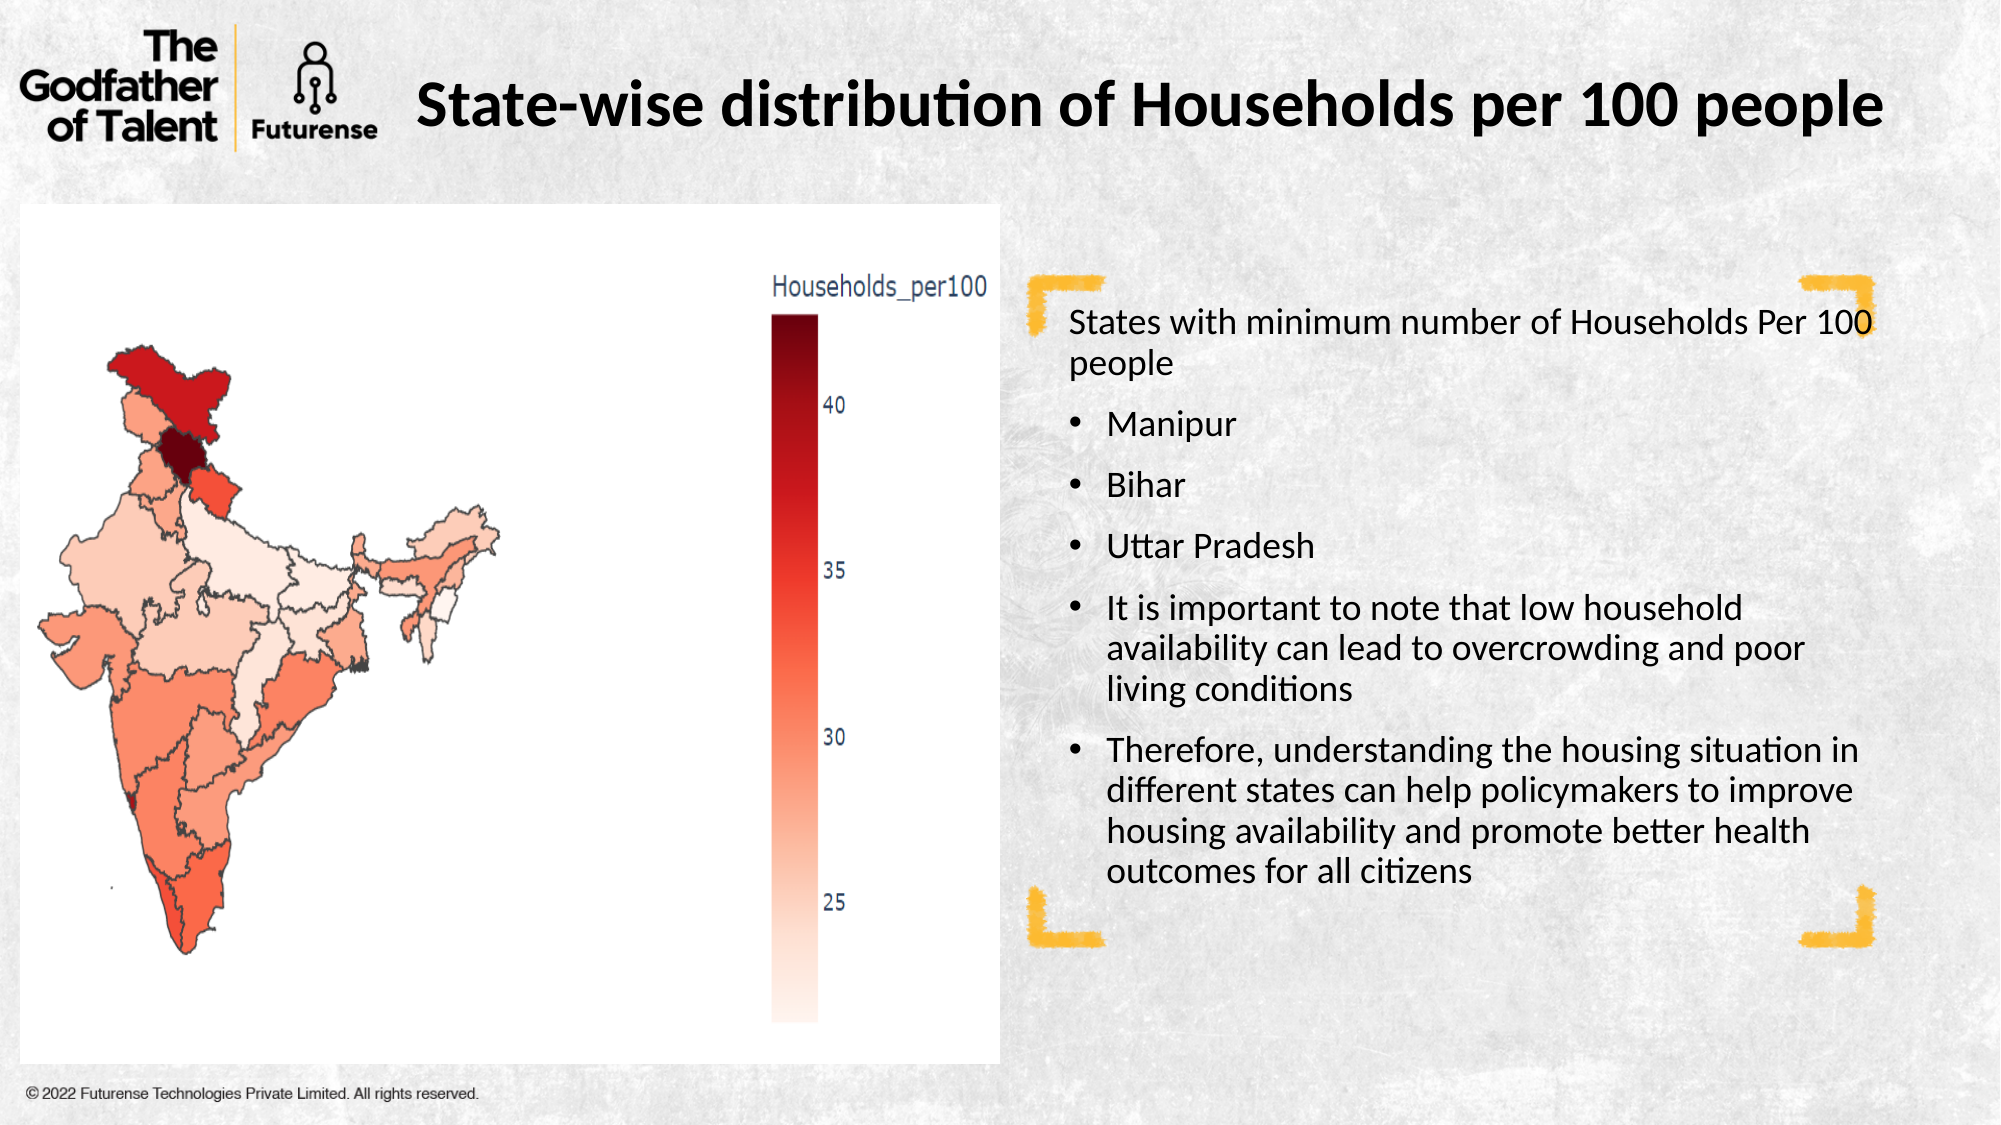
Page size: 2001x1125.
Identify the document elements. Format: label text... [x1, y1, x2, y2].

text_box State-wise distribution of Households per 100 people [401, 46, 1967, 335]
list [20, 204, 1001, 1065]
list States with minimum number of Households Per 100 people Manipur Bihar Uttar Pradesh It is important to note that low household availability can lead to overcrowding and poor living conditions Therefore, understanding the housing situation in different states can help policymakers to improve housing availability and promote better health outcomes for all citizens [1053, 294, 1904, 971]
picture [0, 0, 2001, 1125]
